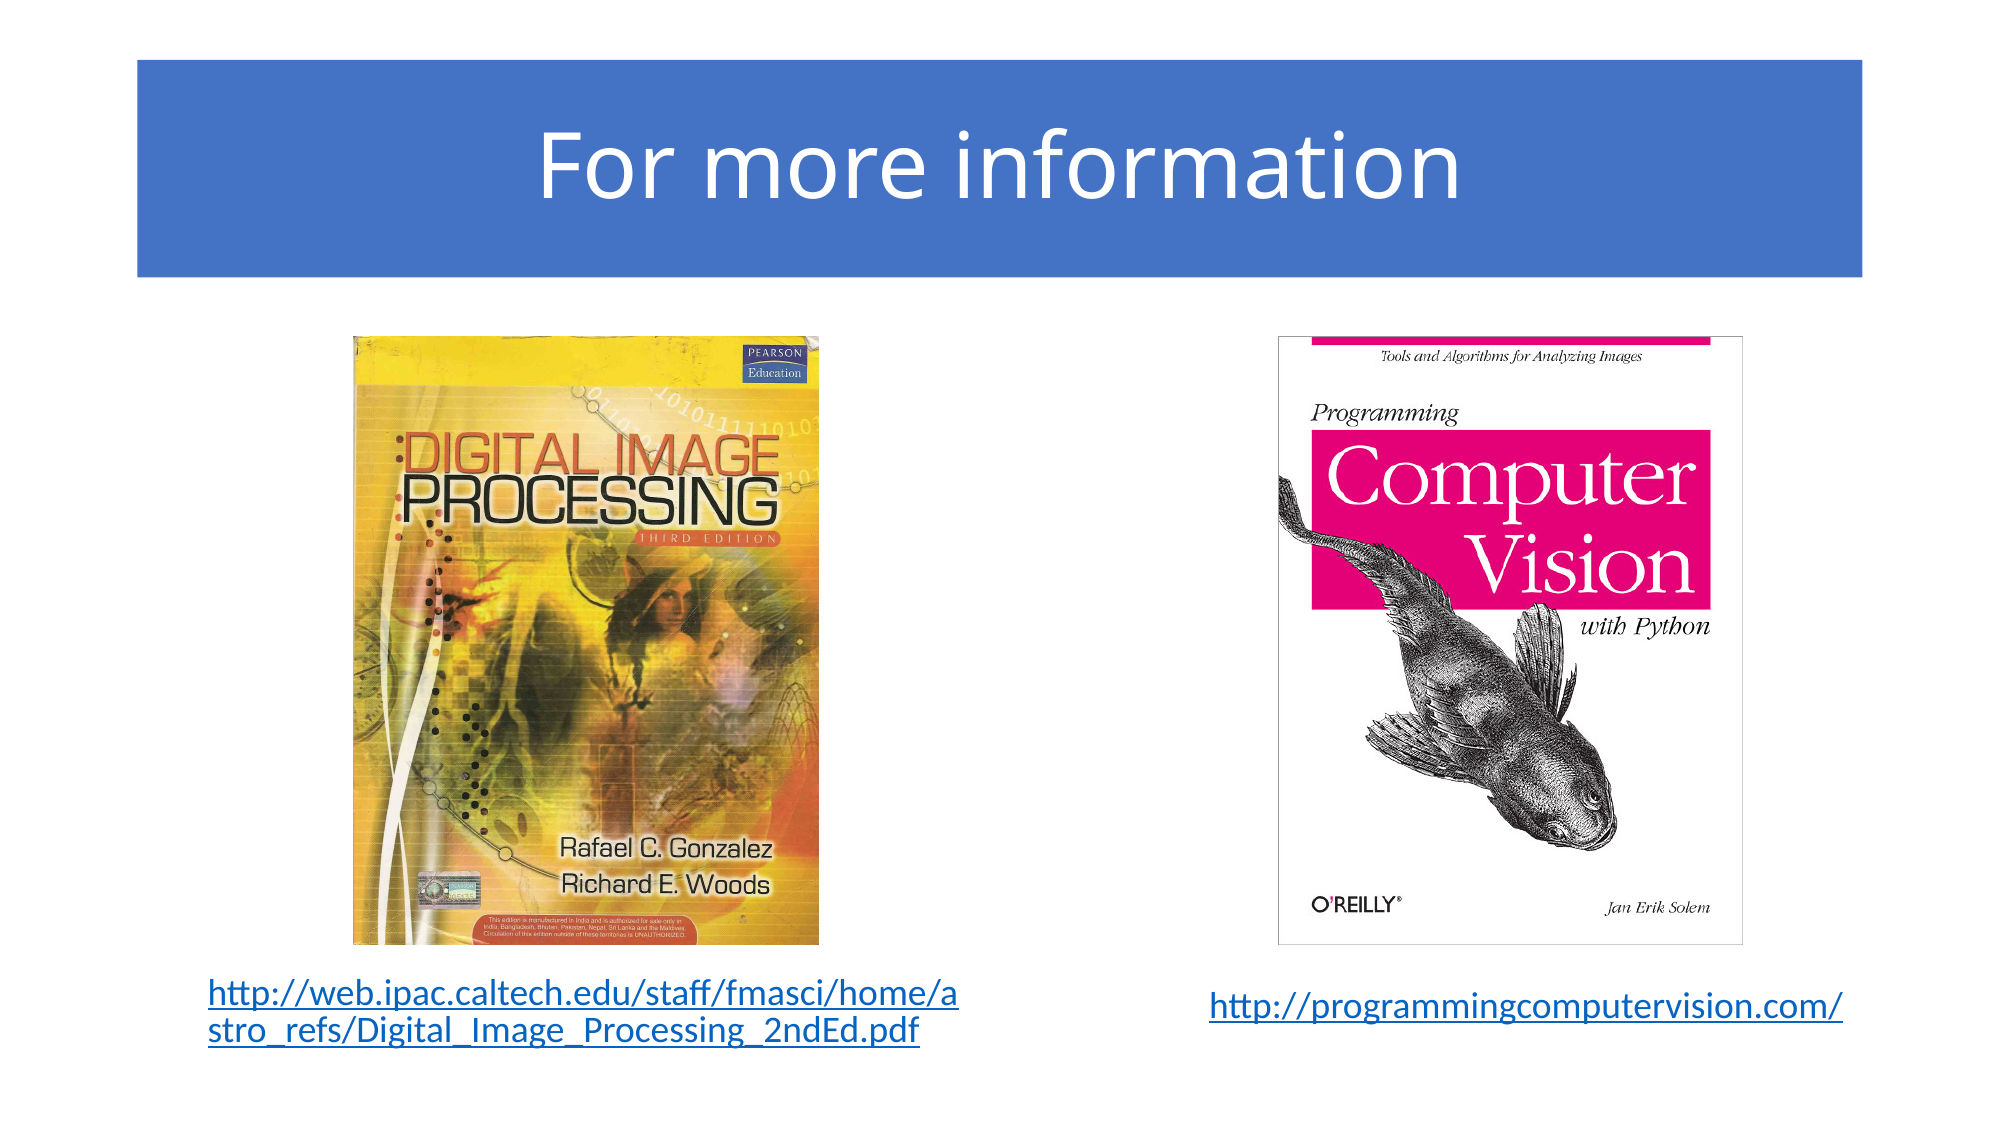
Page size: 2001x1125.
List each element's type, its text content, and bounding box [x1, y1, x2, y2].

text_box http://programmingcomputervision.com/ [1194, 973, 1859, 1079]
picture [353, 336, 819, 945]
text_box http://web.ipac.caltech.edu/staff/fmasci/home/astro_refs/Digital_Image_Processing_2ndEd.pdf [192, 960, 979, 1125]
title For more information [137, 59, 1863, 278]
picture [1278, 336, 1743, 945]
